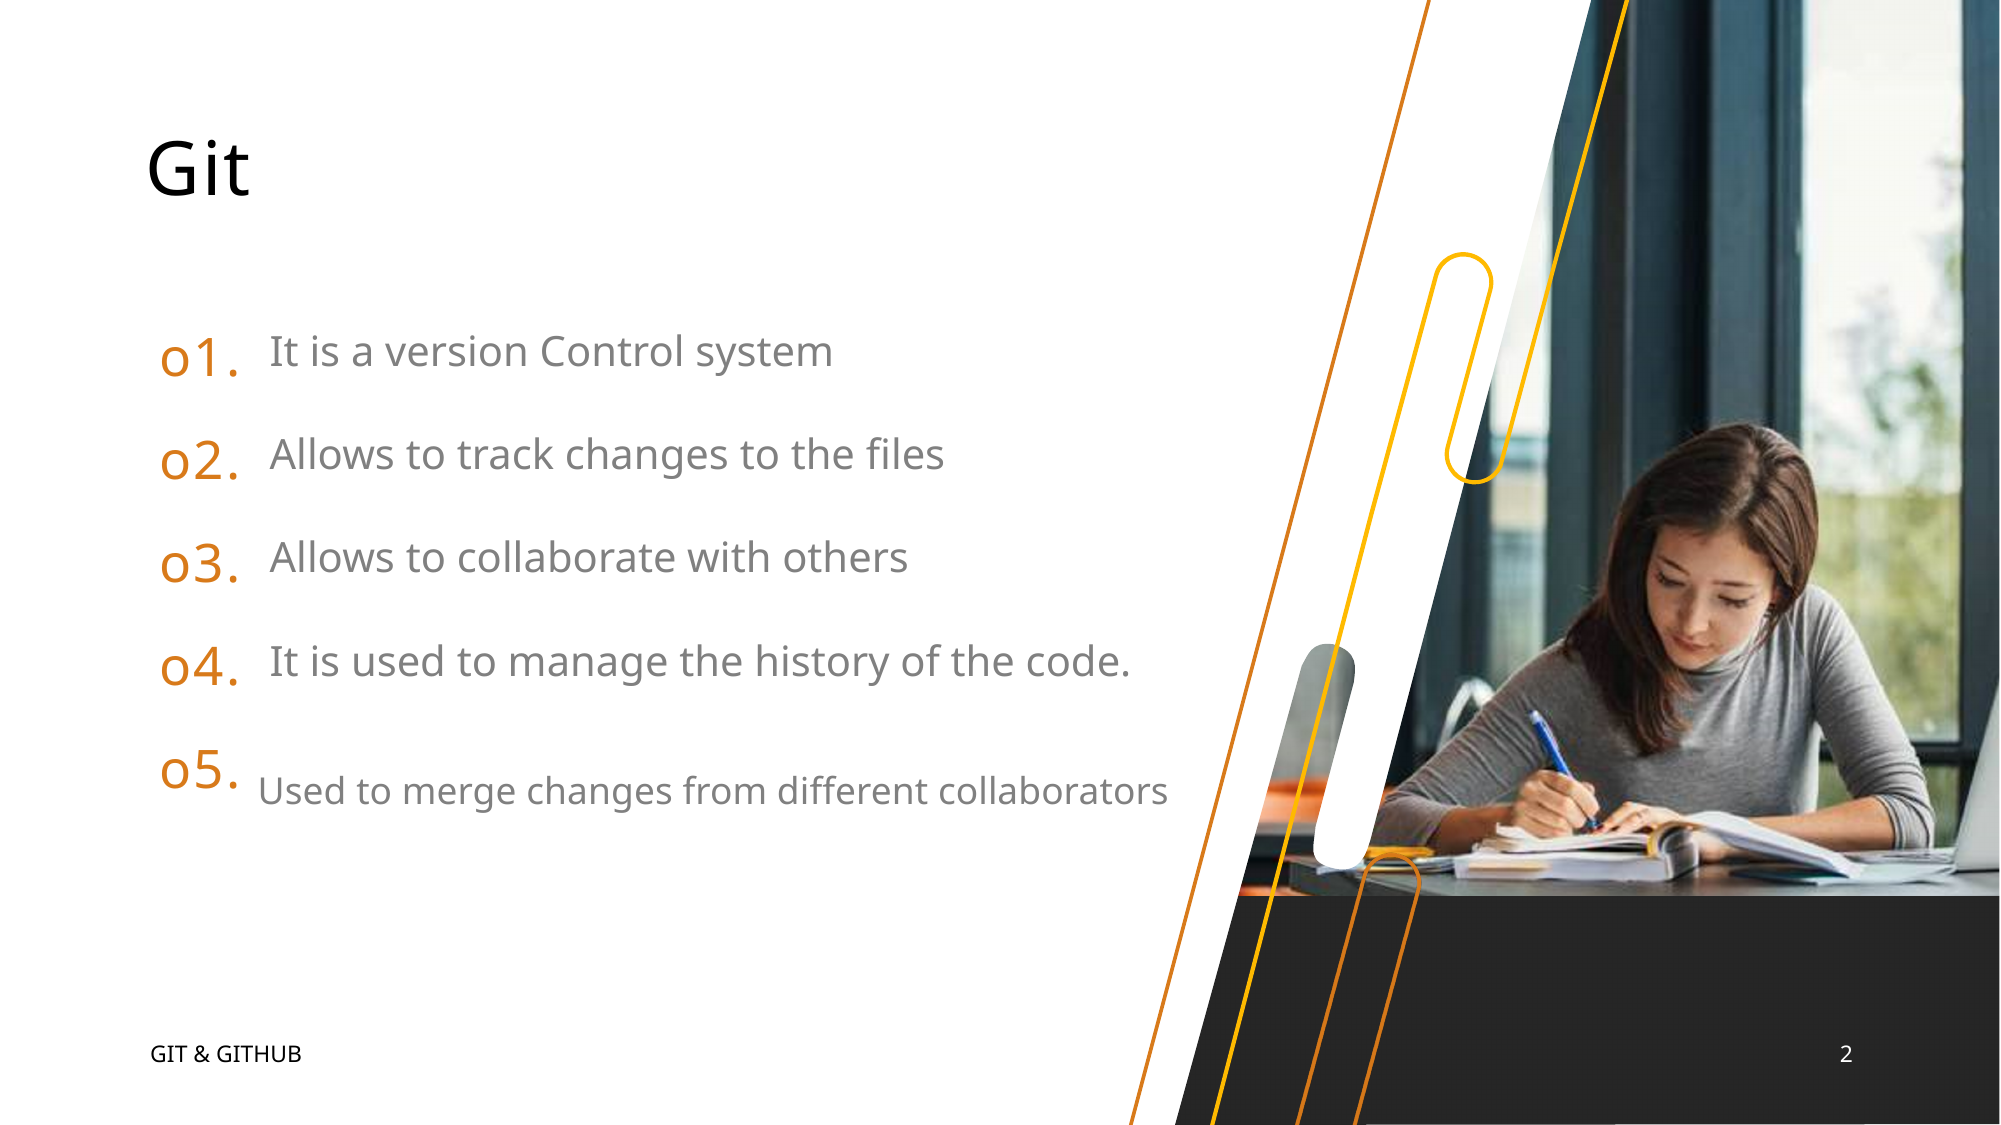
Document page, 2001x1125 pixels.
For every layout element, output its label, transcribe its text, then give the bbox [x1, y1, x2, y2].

footer Git & Github [135, 1031, 1171, 1092]
list o4. [135, 596, 265, 684]
picture [1174, 0, 2000, 1125]
list o1. [135, 287, 265, 375]
list Allows to collaborate with others [269, 493, 1171, 582]
title Git [130, 52, 1171, 220]
list Used to merge changes from different collaborators [257, 724, 1171, 812]
list o2. [135, 390, 265, 478]
list o5. [135, 699, 265, 788]
list Allows to track changes to the files [269, 390, 1171, 478]
list o3. [135, 493, 265, 581]
list It is a version Control system [269, 287, 1171, 375]
list It is used to manage the history of the code. [269, 596, 1171, 685]
